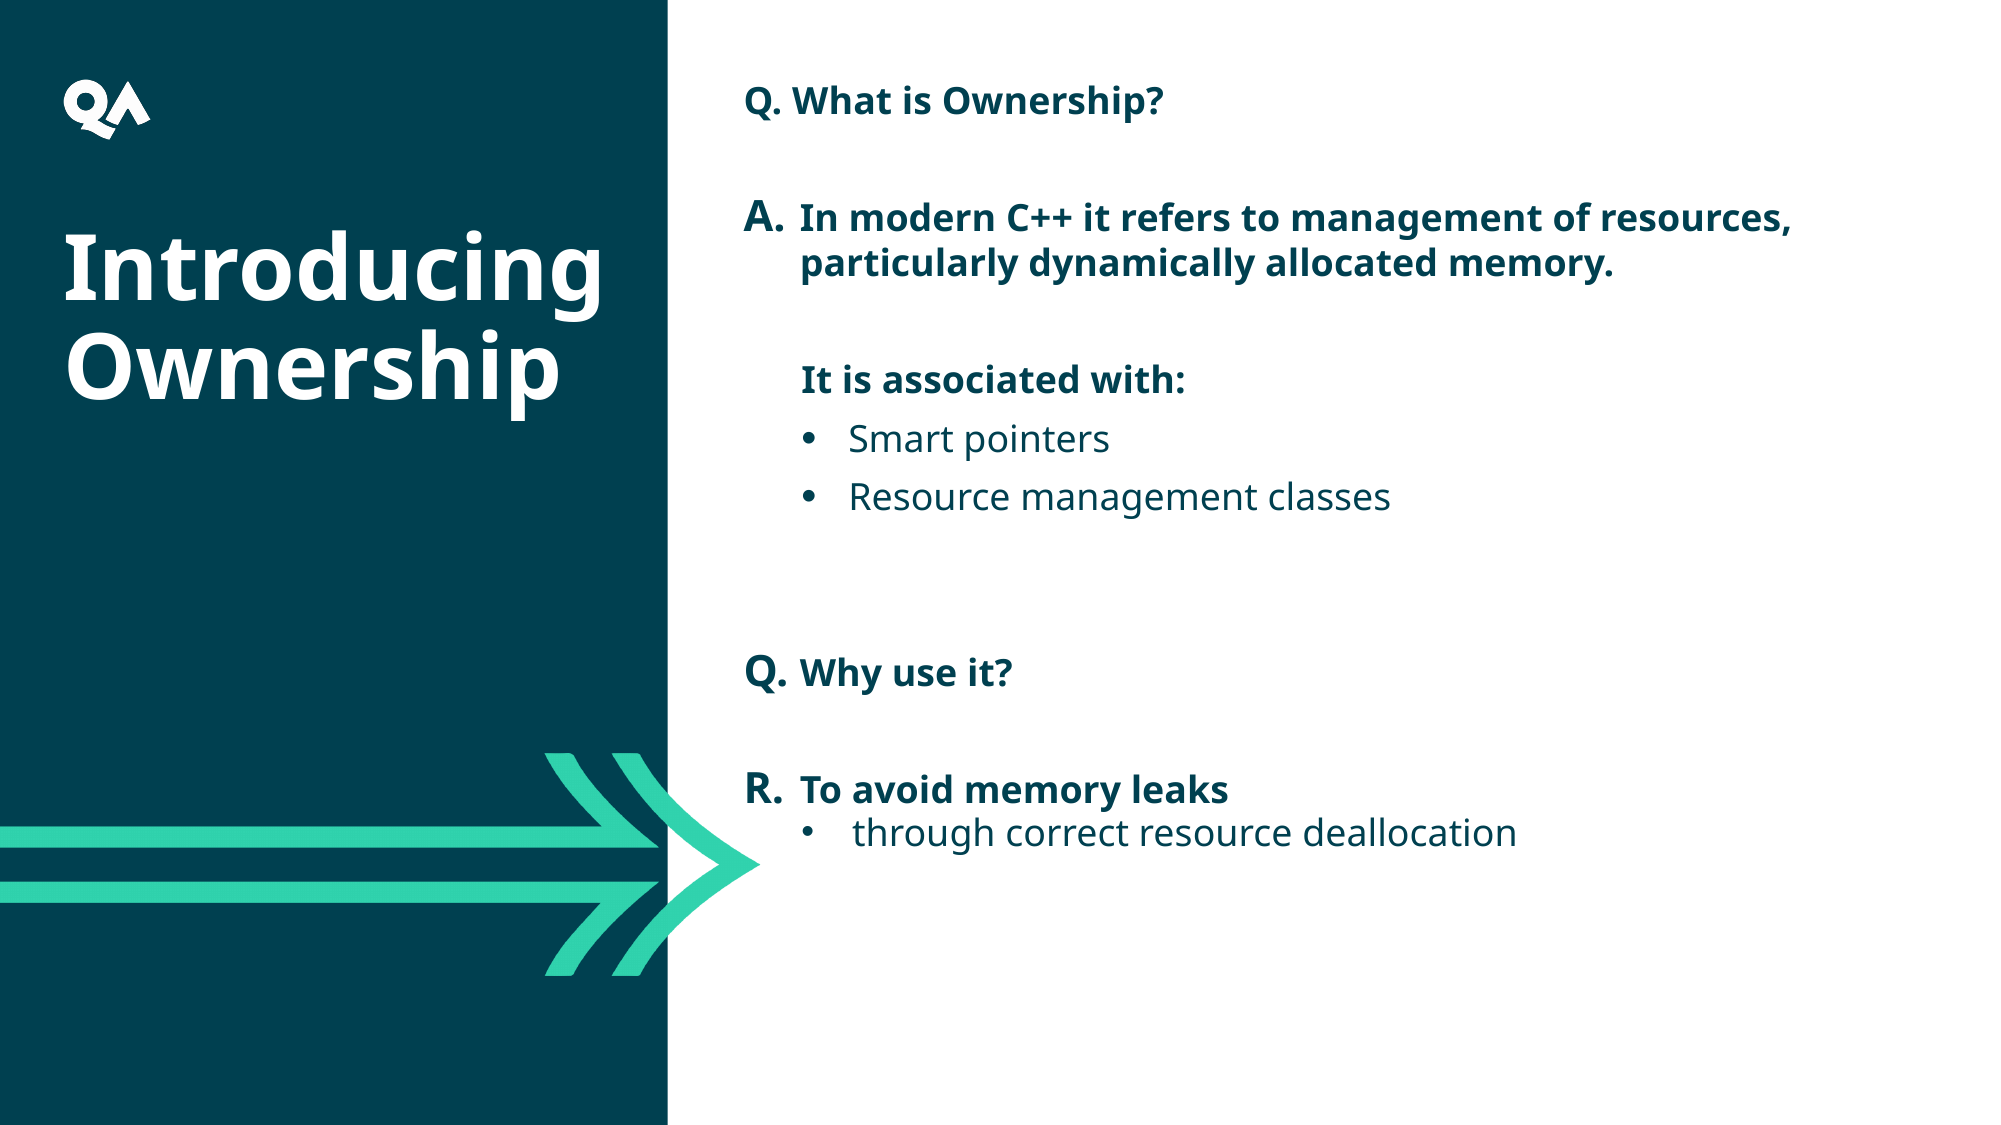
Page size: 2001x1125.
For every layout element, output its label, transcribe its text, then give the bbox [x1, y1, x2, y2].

picture [107, 83, 149, 124]
list Introducing Ownership [63, 221, 628, 673]
picture [0, 882, 657, 975]
picture [64, 80, 114, 139]
list Q. What is Ownership? In modern C++ it refers to management of resources, particularly dynamically allocated memory. It is associated with: Smart pointers Resource management classes Why use it? To avoid memory leaks through correct resource deallocation [743, 77, 1937, 893]
picture [613, 727, 775, 995]
picture [0, 754, 657, 847]
